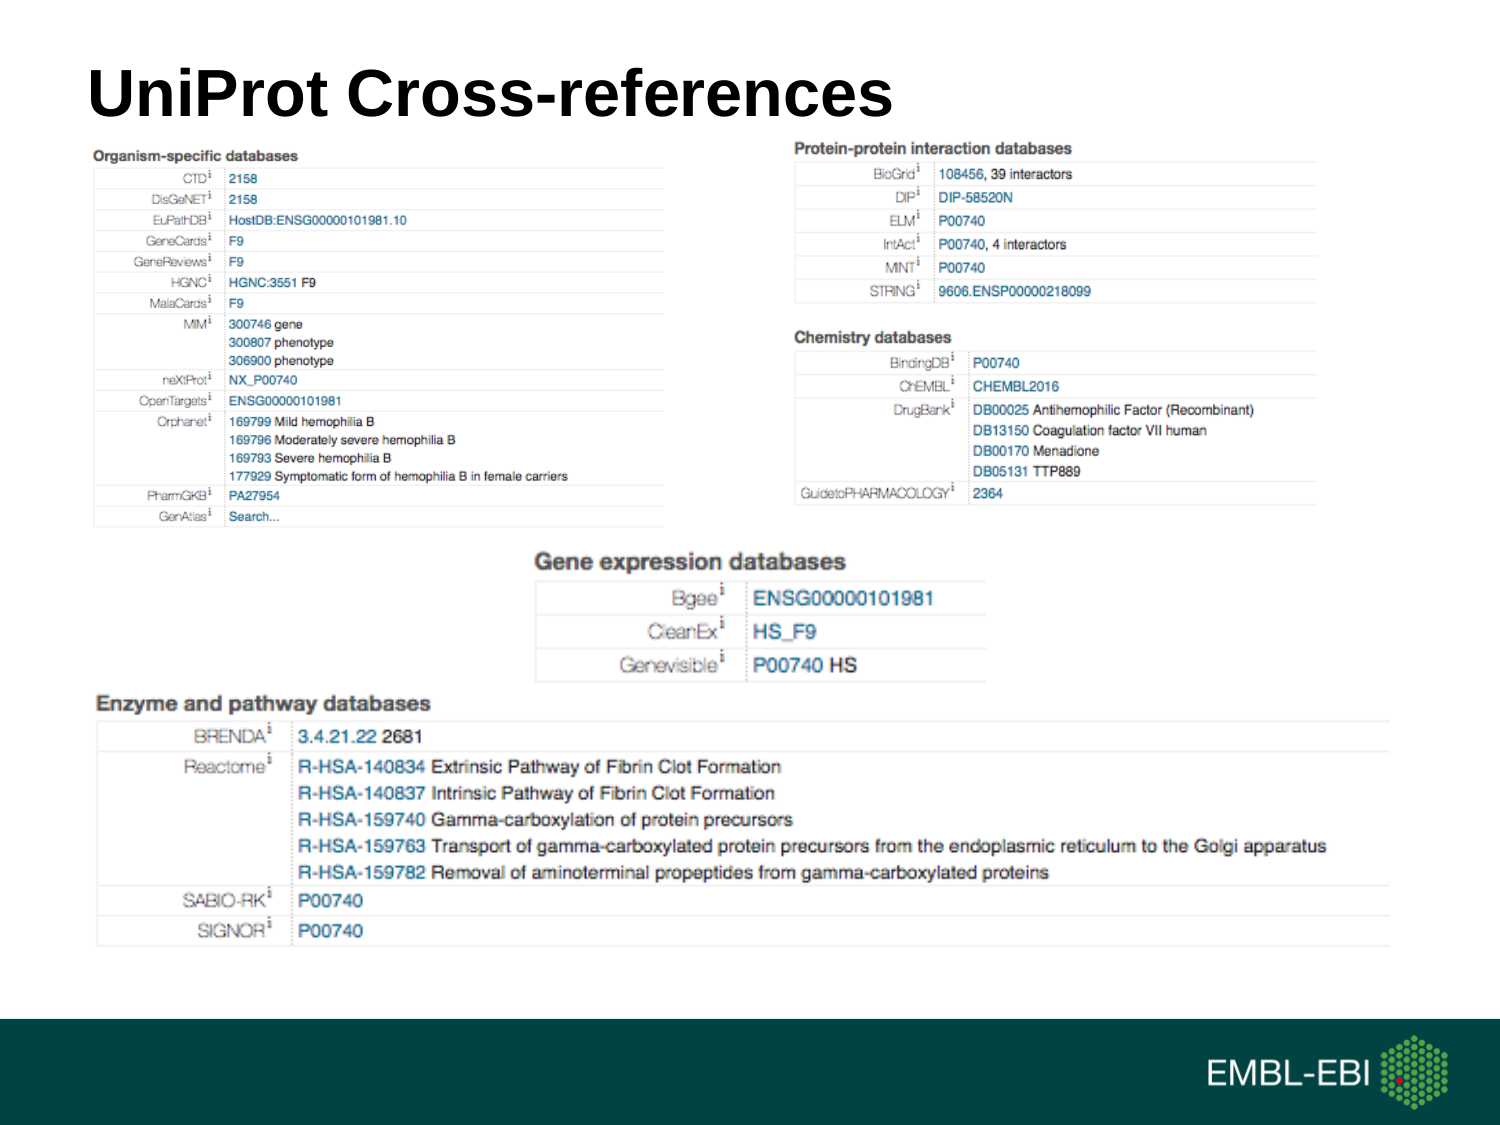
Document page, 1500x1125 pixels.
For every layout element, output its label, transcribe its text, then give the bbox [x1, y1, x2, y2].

picture [87, 540, 1390, 968]
picture [781, 128, 1318, 522]
title UniProt Cross-references [87, 50, 1425, 125]
picture [87, 143, 665, 538]
picture [1208, 1035, 1448, 1110]
